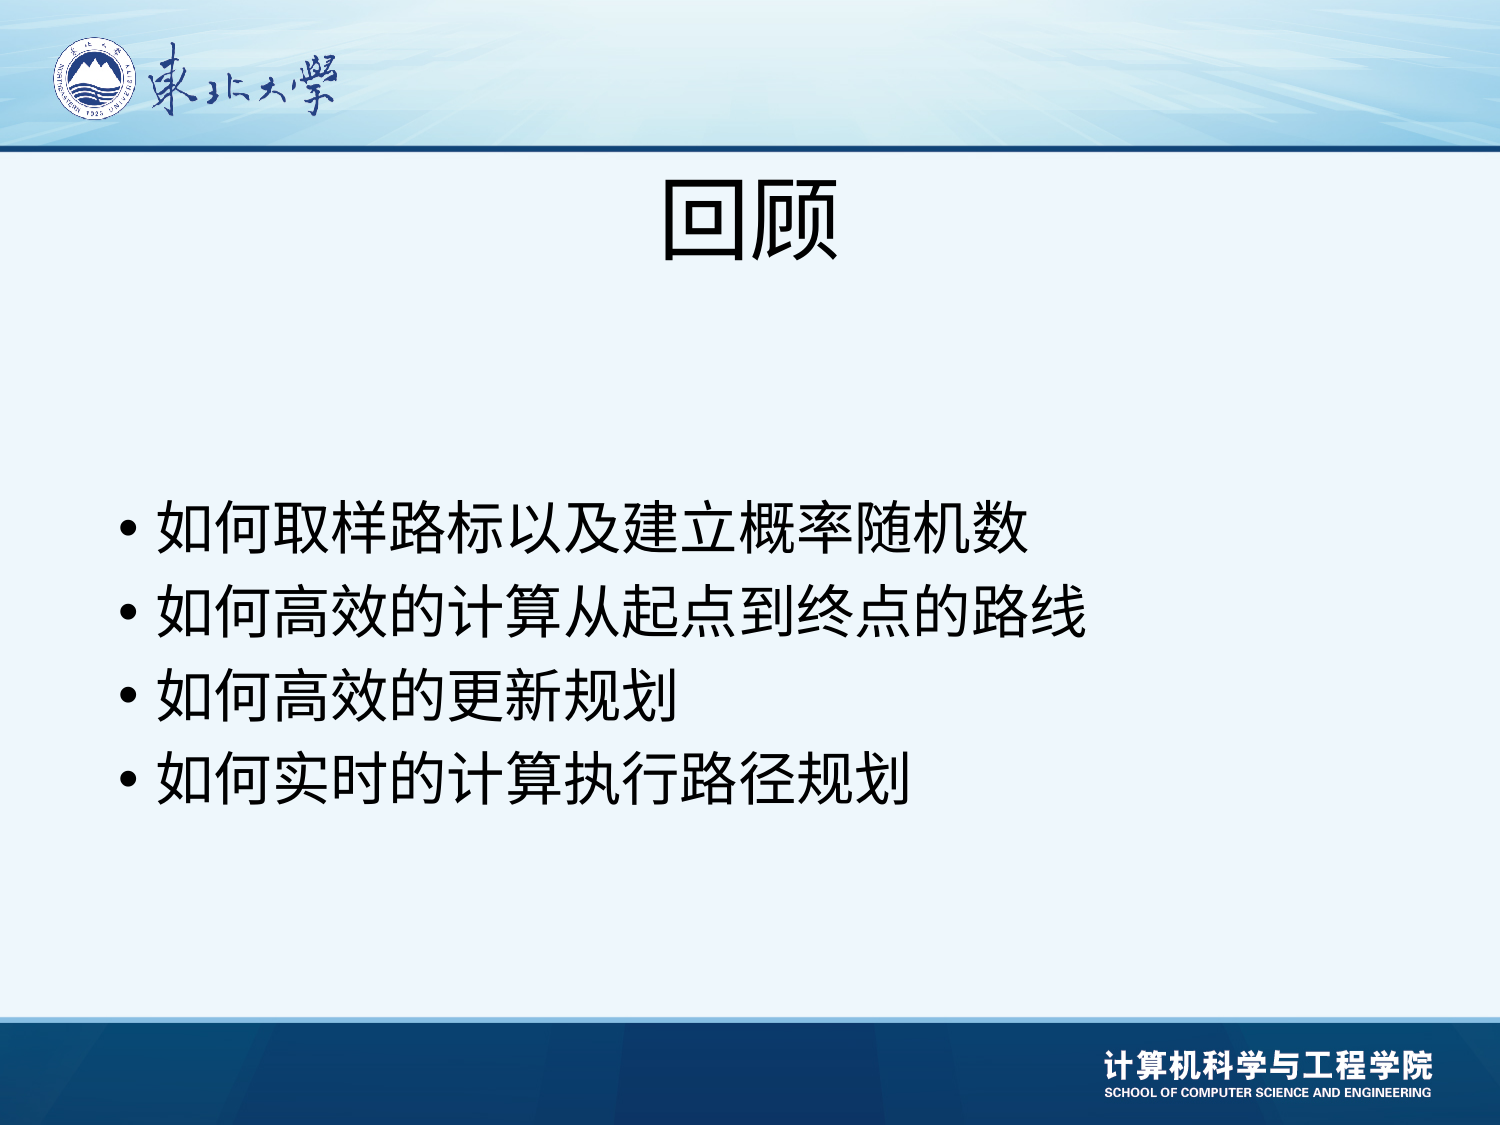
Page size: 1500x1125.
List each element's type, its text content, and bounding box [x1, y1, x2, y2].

list 如何取样路标以及建立概率随机数 如何高效的计算从起点到终点的路线 如何高效的更新规划 如何实时的计算执行路径规划 [103, 299, 1397, 1014]
title 回顾 [103, 162, 1397, 286]
picture [0, 0, 1500, 1125]
